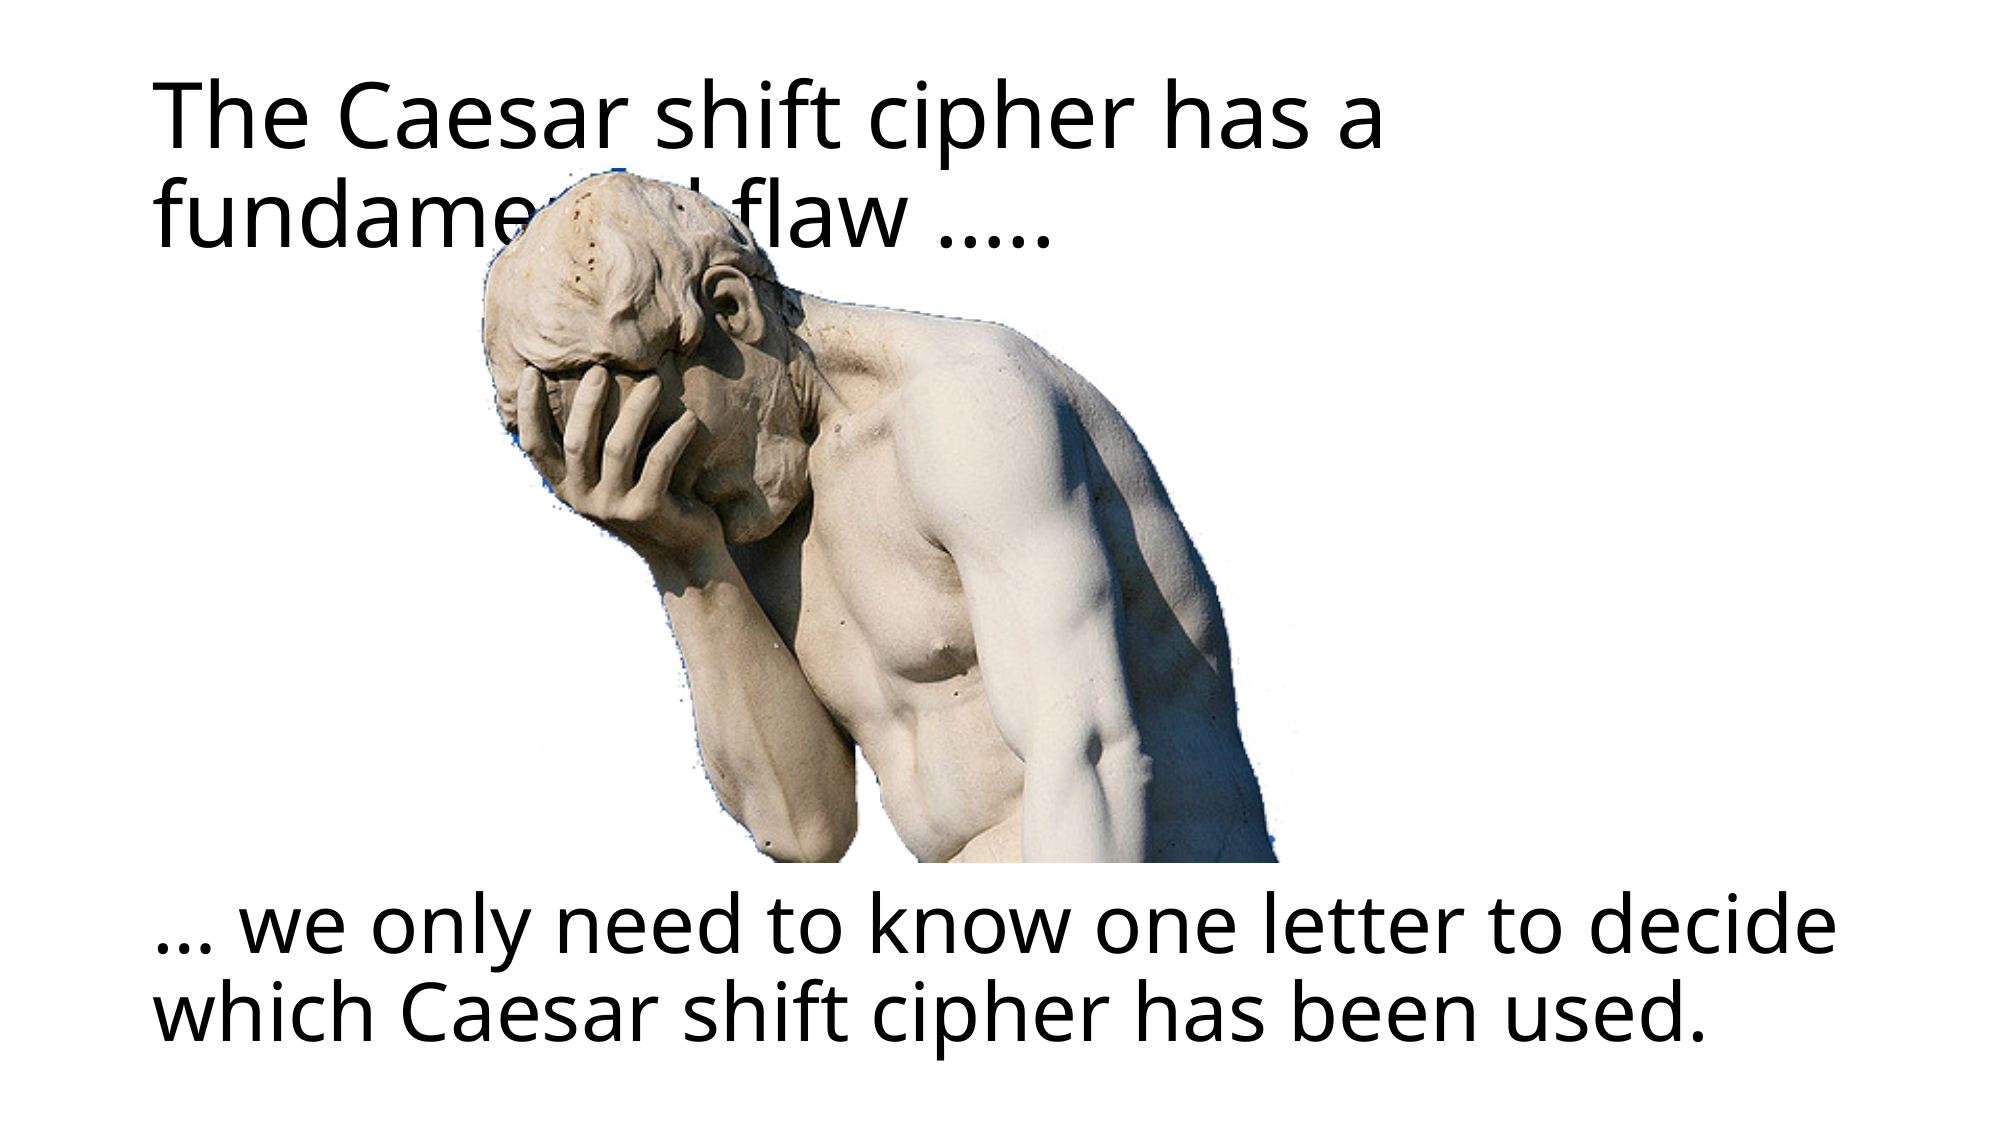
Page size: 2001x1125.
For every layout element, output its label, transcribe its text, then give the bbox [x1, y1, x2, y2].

picture [443, 168, 1313, 863]
title The Caesar shift cipher has a fundamental flaw ….. [137, 59, 1863, 278]
text_box … we only need to know one letter to decide which Caesar shift cipher has been used. [137, 862, 1863, 1080]
